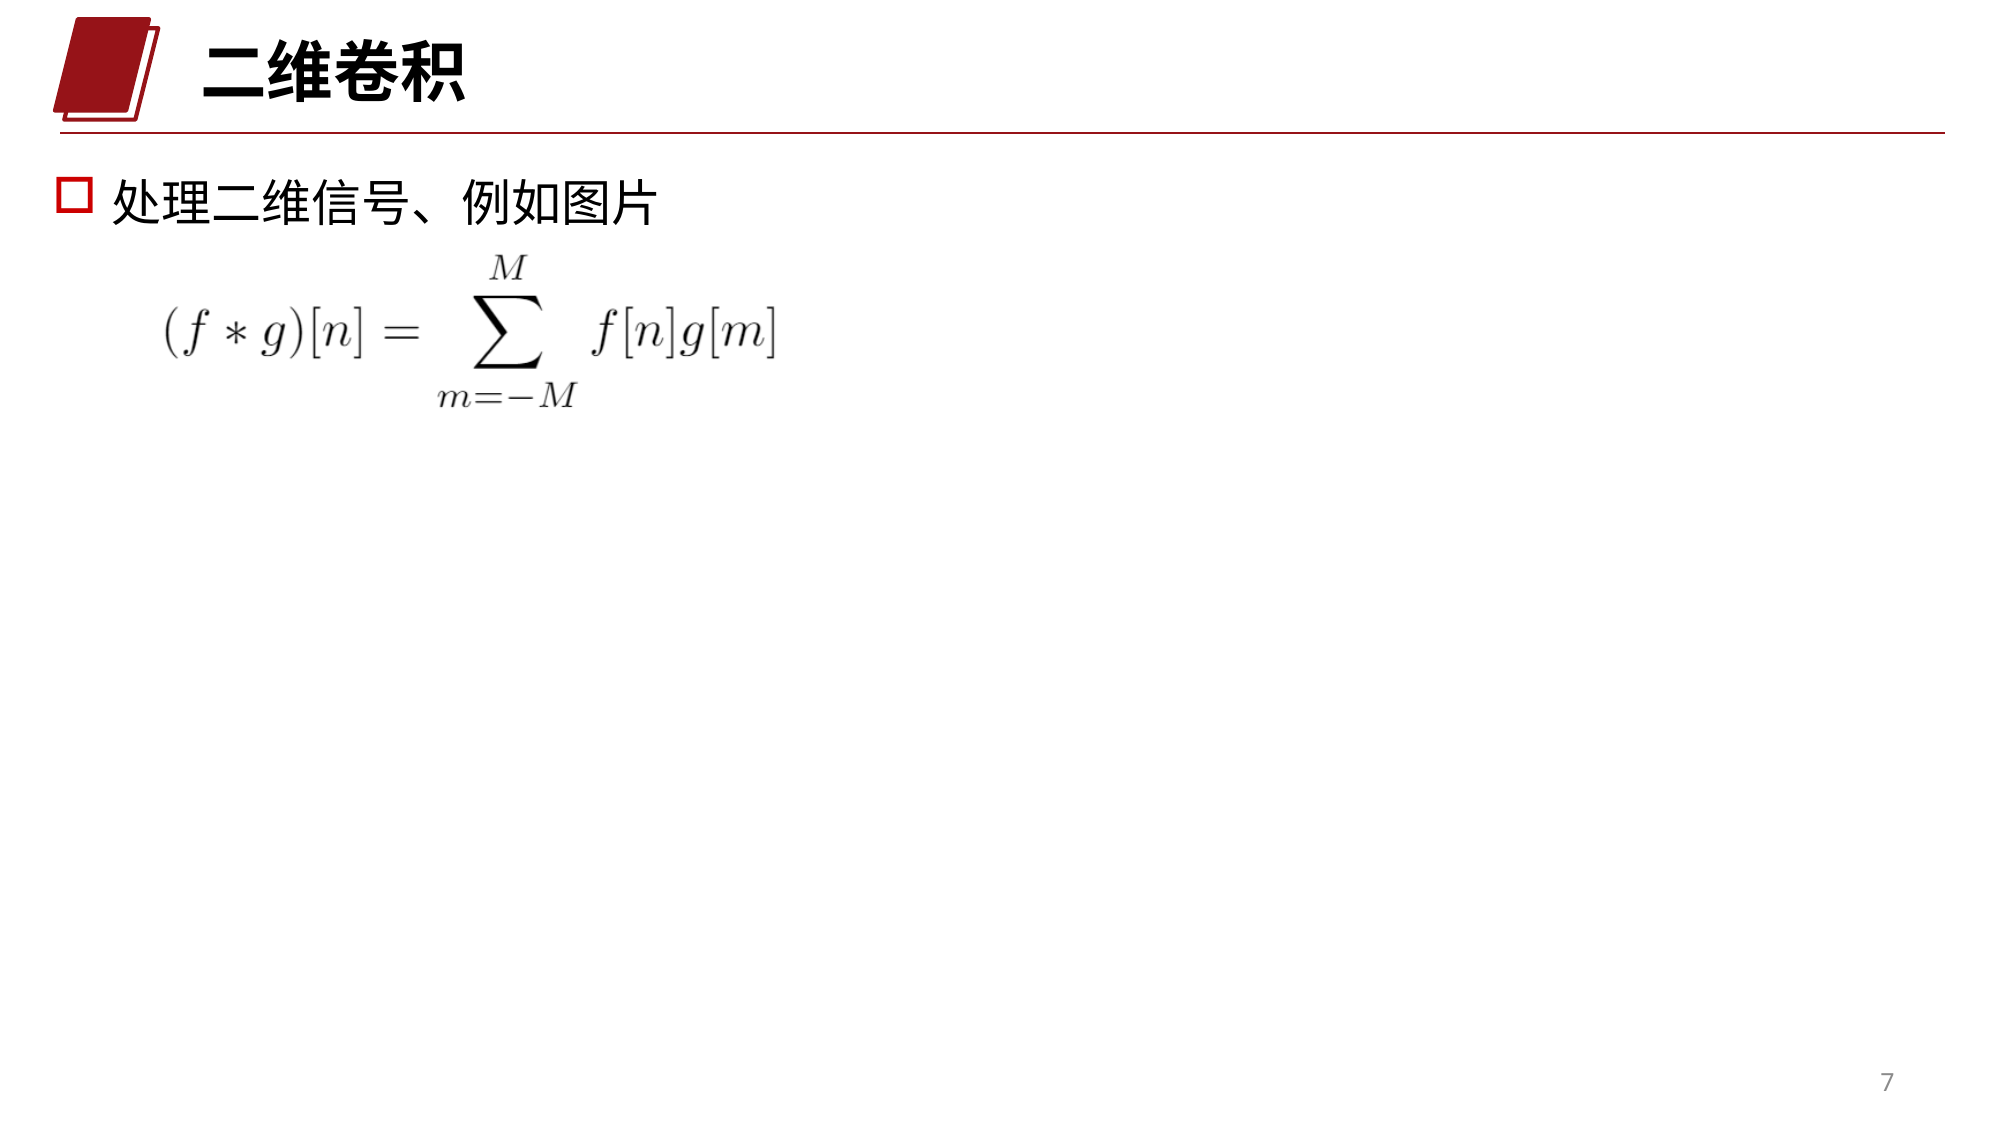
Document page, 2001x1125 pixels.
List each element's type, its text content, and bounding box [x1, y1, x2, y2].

text_box 7 [1845, 1064, 1930, 1103]
text_box 处理二维信号、例如图片 [37, 165, 1585, 1043]
picture [158, 246, 796, 421]
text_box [54, 19, 1945, 133]
